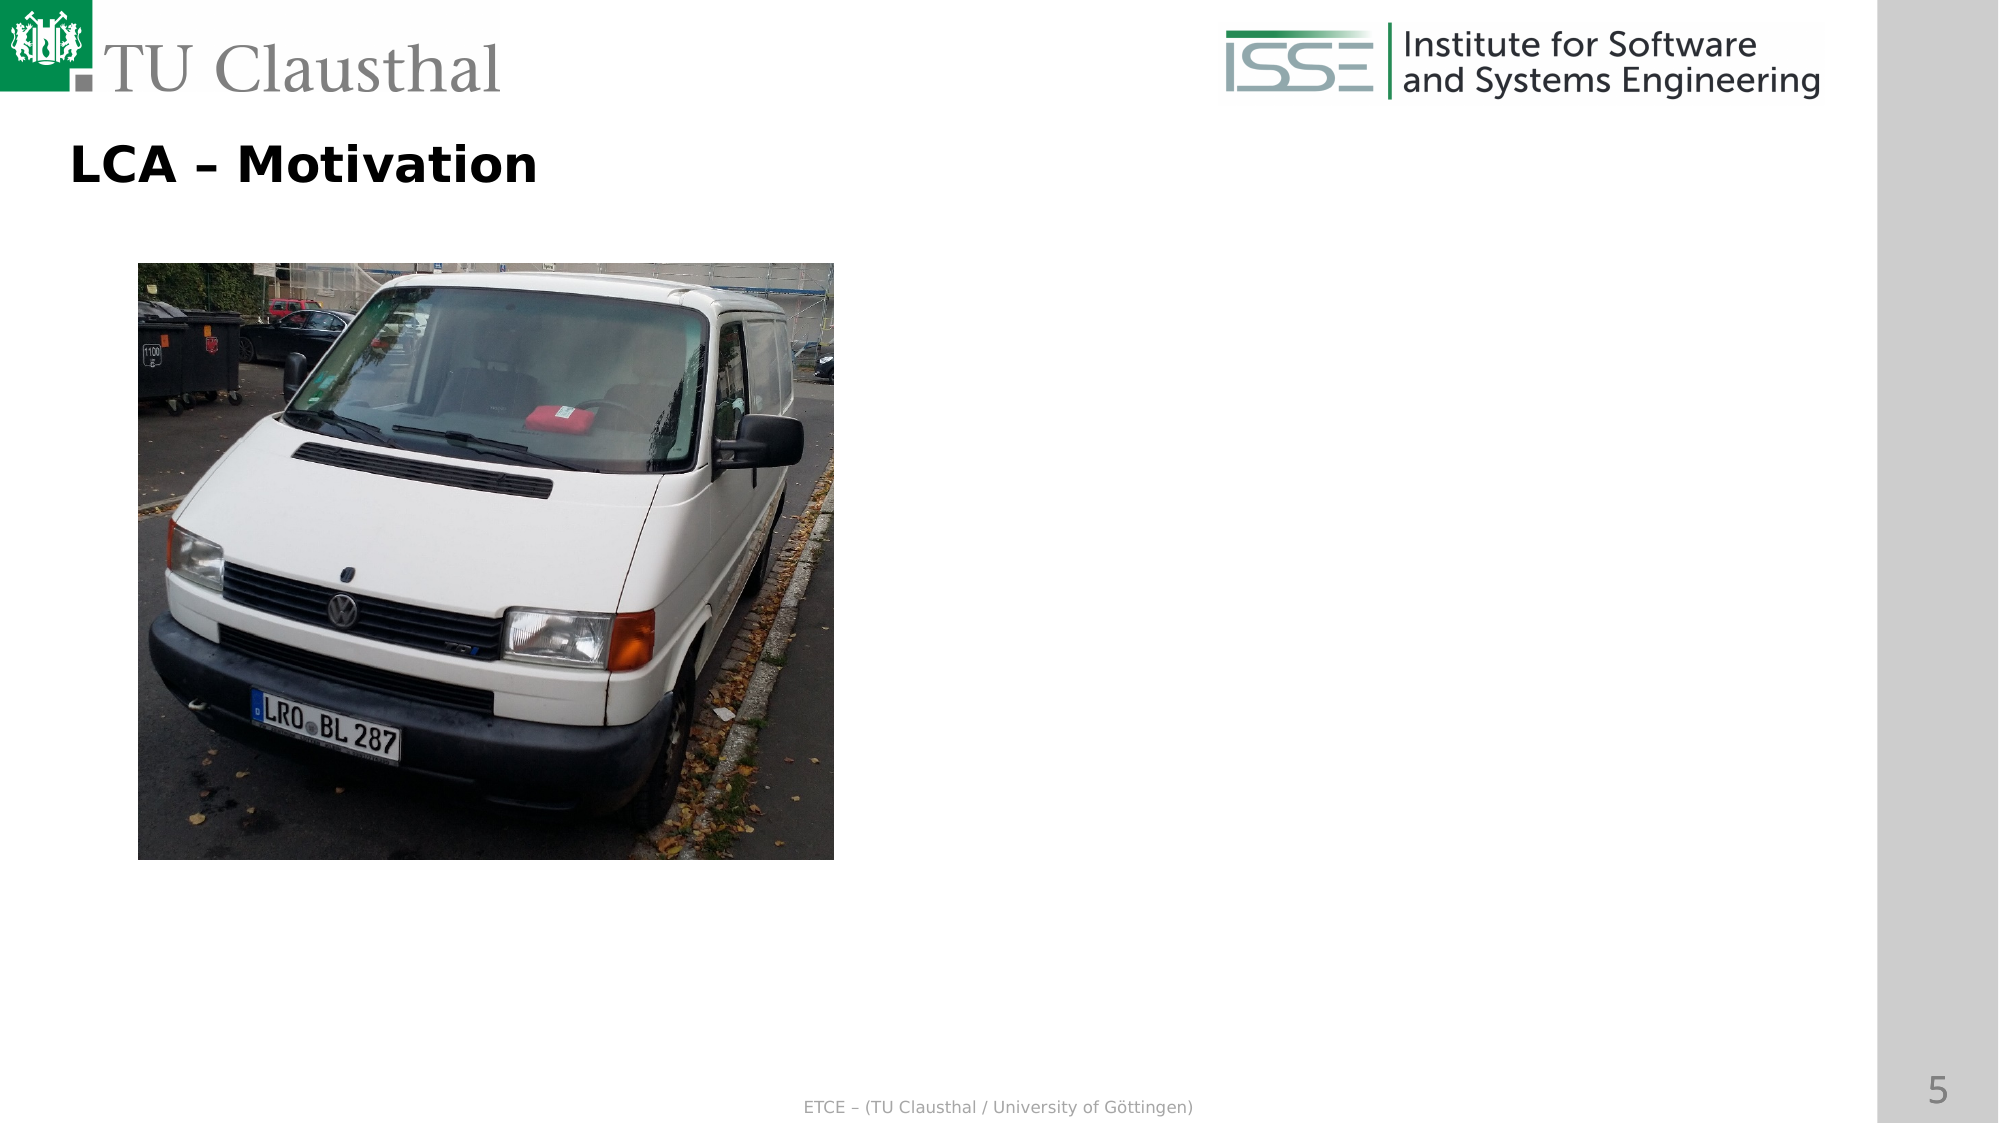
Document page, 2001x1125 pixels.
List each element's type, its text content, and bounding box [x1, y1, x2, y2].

text_box [55, 208, 1818, 1033]
picture [0, 0, 500, 92]
picture [137, 263, 834, 860]
text_box LCA – Motivation [55, 125, 1818, 207]
picture [1218, 22, 1825, 106]
